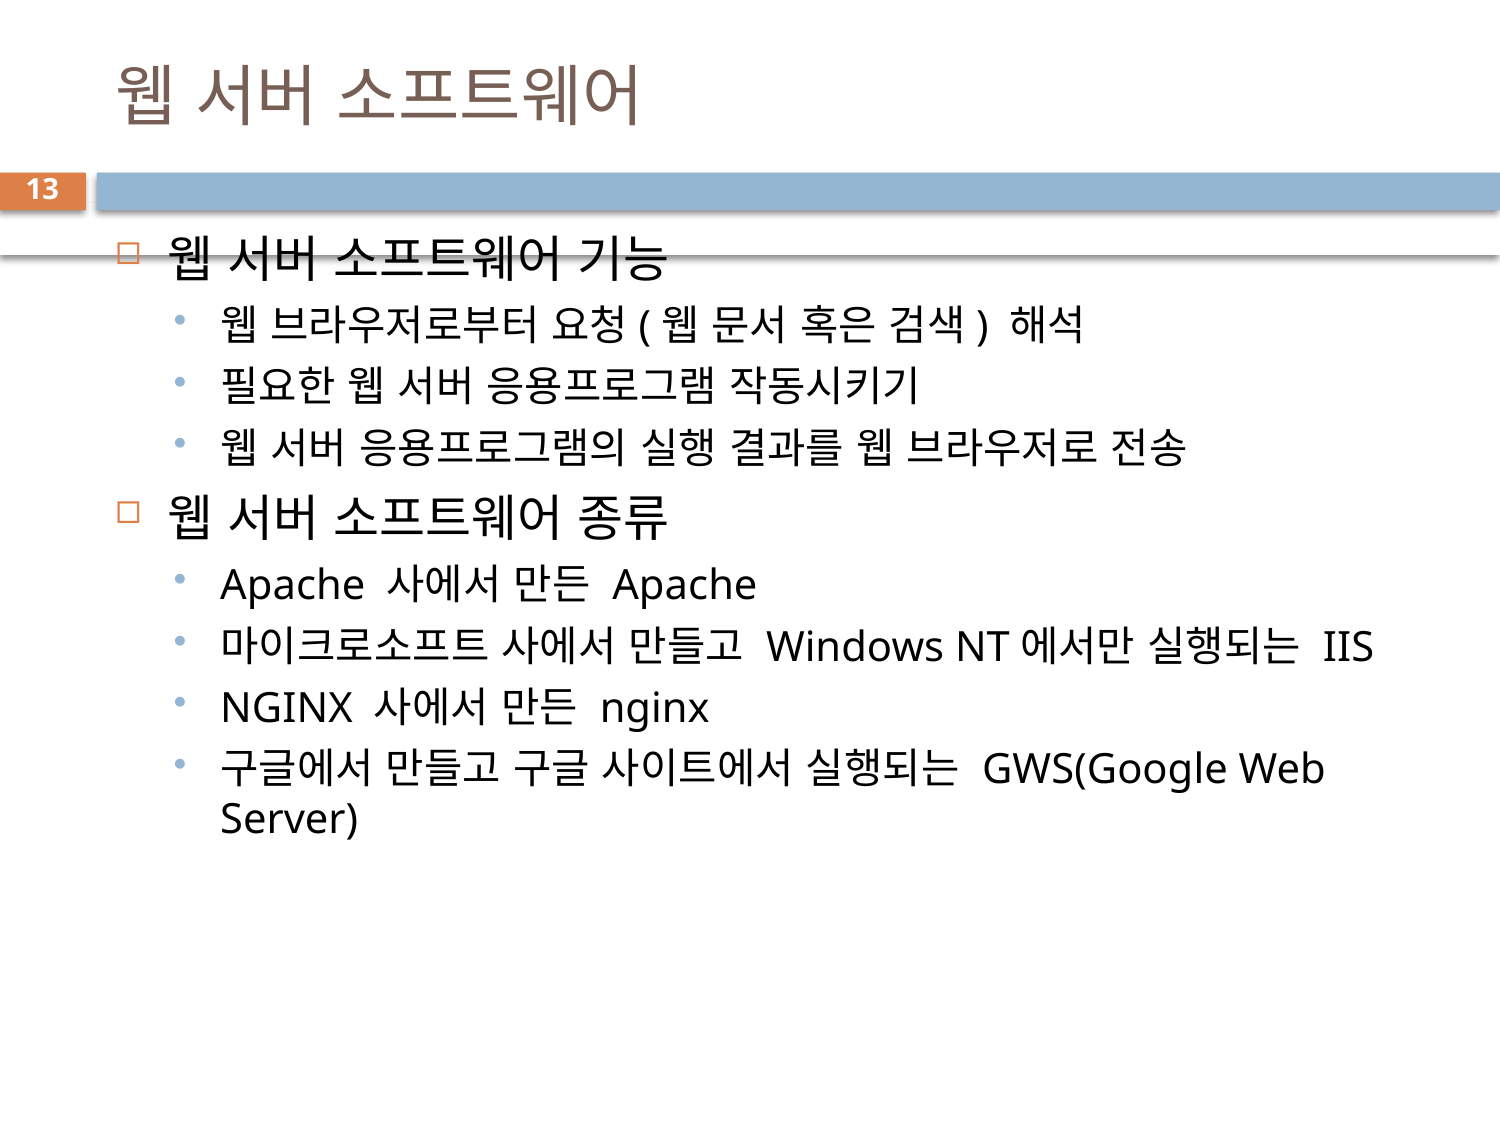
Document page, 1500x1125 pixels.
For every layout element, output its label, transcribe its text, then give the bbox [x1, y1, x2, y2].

list 웹 서버 소프트웨어 기능 웹 브라우저로부터 요청(웹 문서 혹은 검색) 해석 필요한 웹 서버 응용프로그램 작동시키기 웹 서버 응용프로그램의 실행 결과를 웹 브라우저로 전송 웹 서버 소프트웨어 종류 Apache 사에서 만든 Apache 마이크로소프트 사에서 만들고 Windows NT에서만 실행되는 IIS NGINX 사에서 만든 nginx 구글에서 만들고 구글 사이트에서 실행되는 GWS(Google Web Server) [100, 219, 1438, 1047]
slide_number 13 [0, 170, 87, 211]
title 웹 서버 소프트웨어 [100, 37, 1438, 149]
